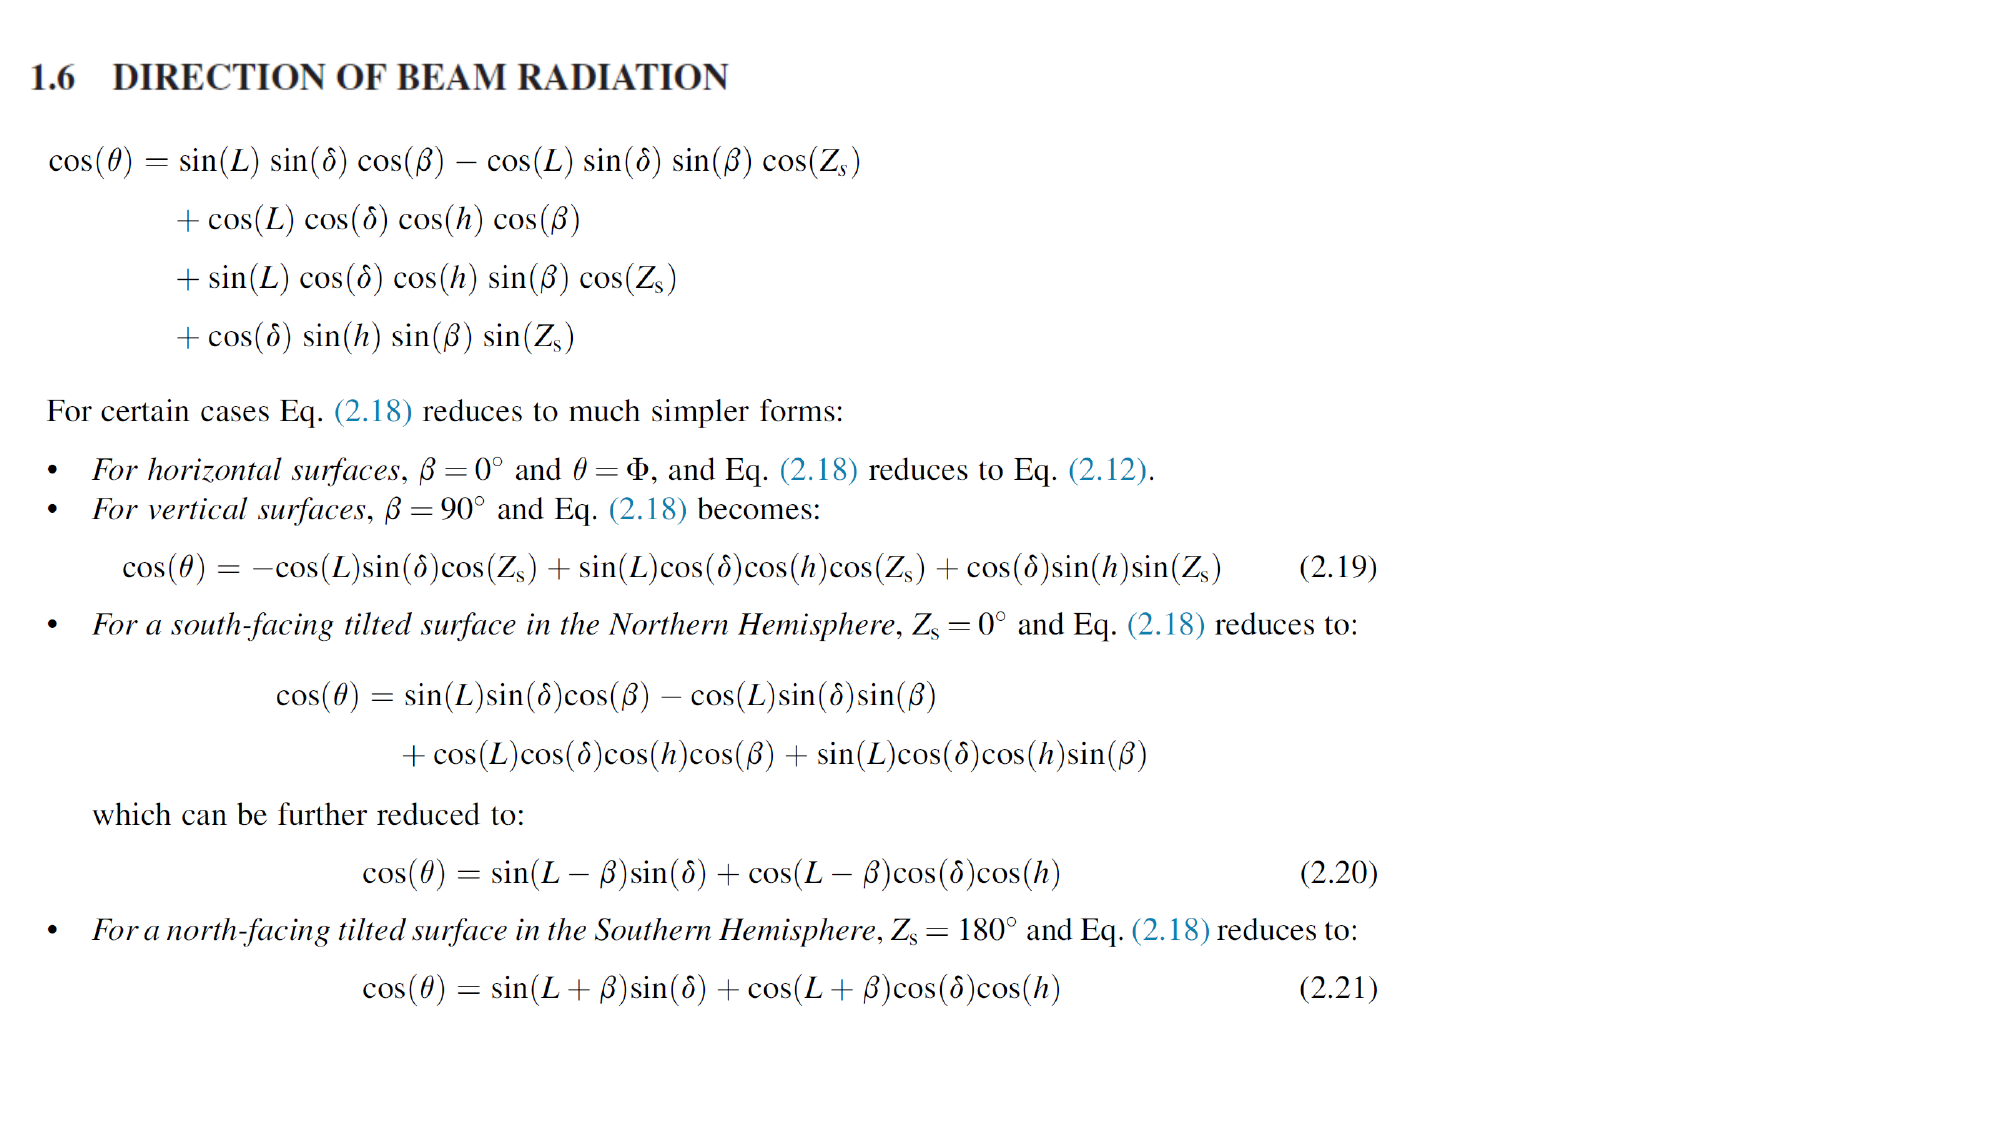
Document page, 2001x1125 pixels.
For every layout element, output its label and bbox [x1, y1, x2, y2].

picture [39, 144, 892, 361]
picture [21, 55, 769, 114]
picture [39, 390, 1380, 1016]
